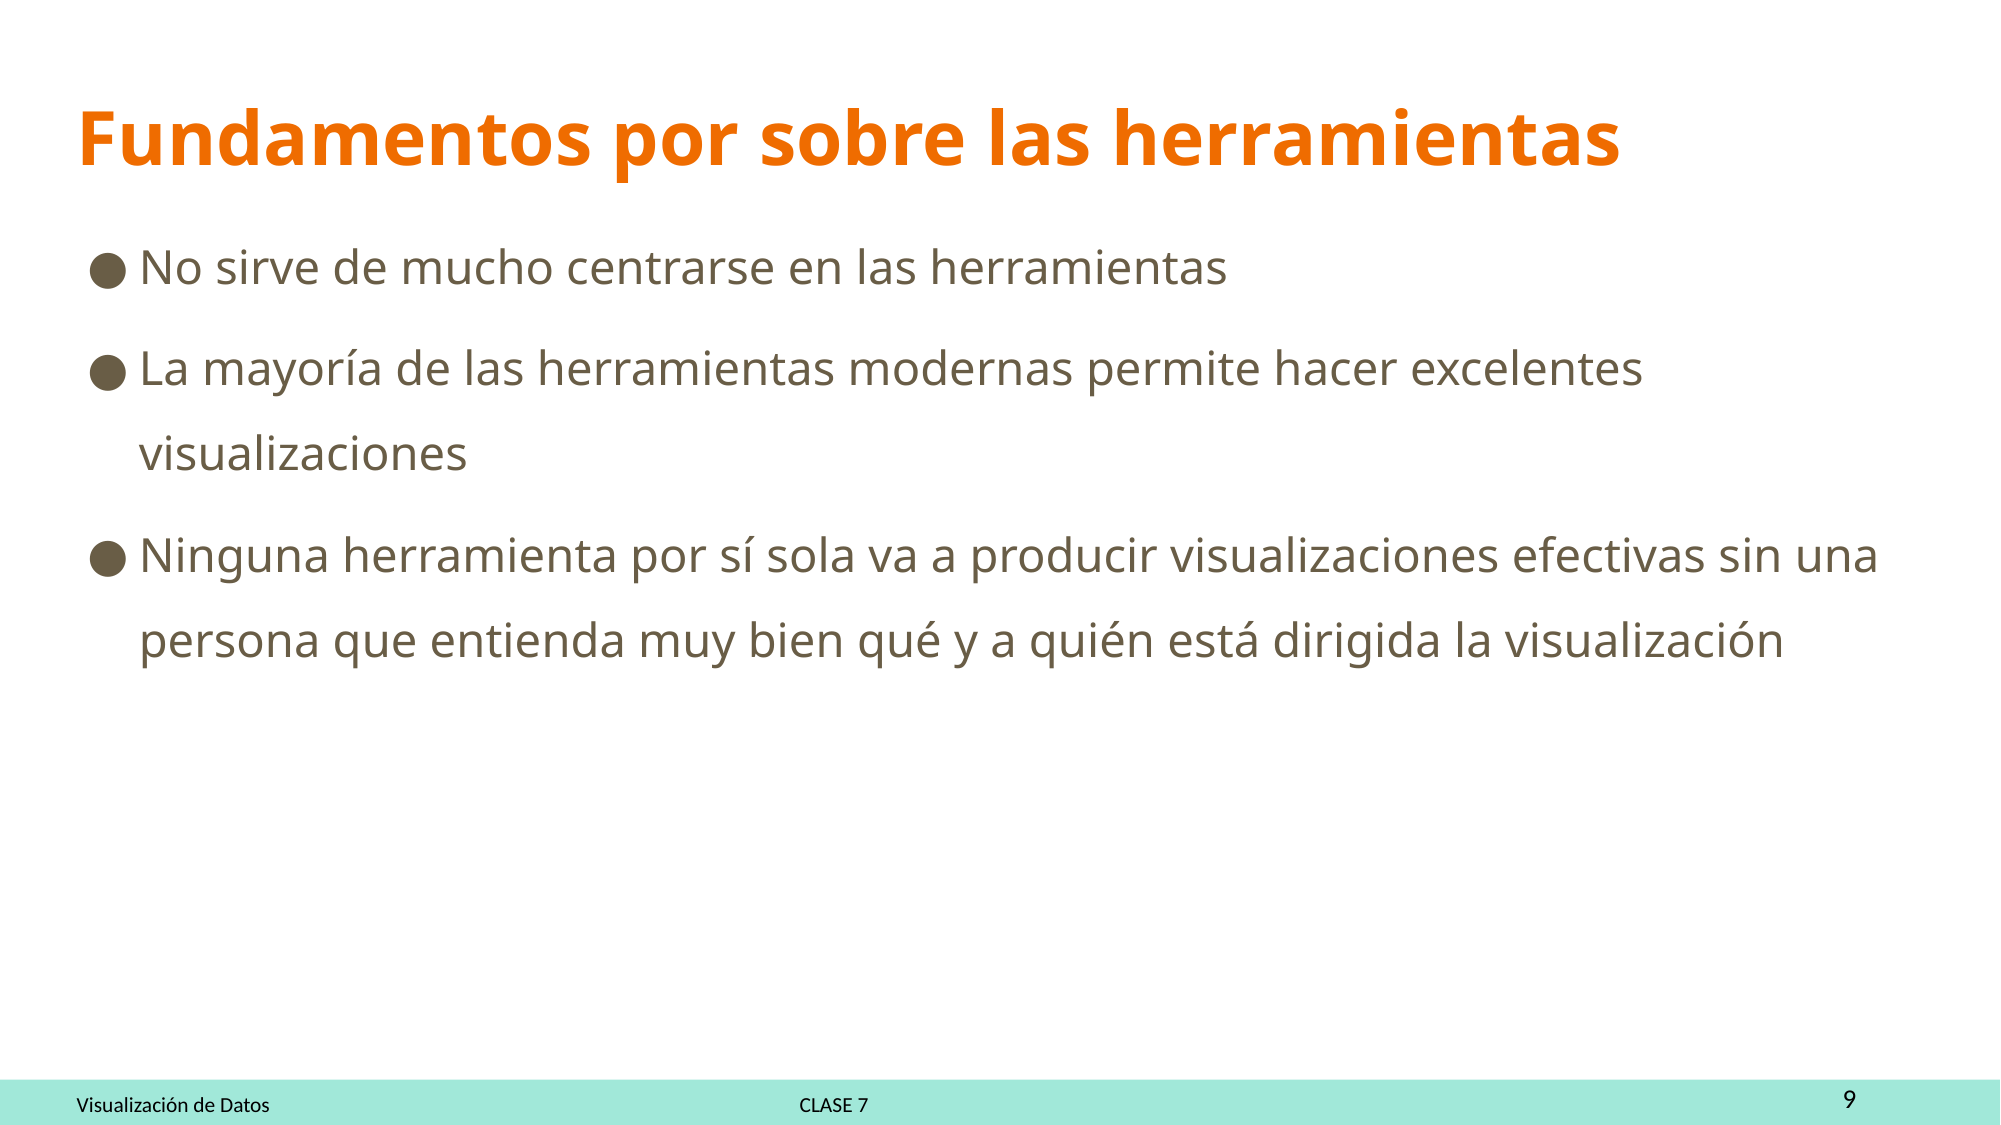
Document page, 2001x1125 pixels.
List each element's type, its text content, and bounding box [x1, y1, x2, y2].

title Fundamentos por sobre las herramientas [61, 57, 1926, 213]
list No sirve de mucho centrarse en las herramientas La mayoría de las herramientas modernas permite hacer excelentes visualizaciones Ninguna herramienta por sí sola va a producir visualizaciones efectivas sin una persona que entienda muy bien qué y a quién está dirigida la visualización [68, 201, 1932, 924]
